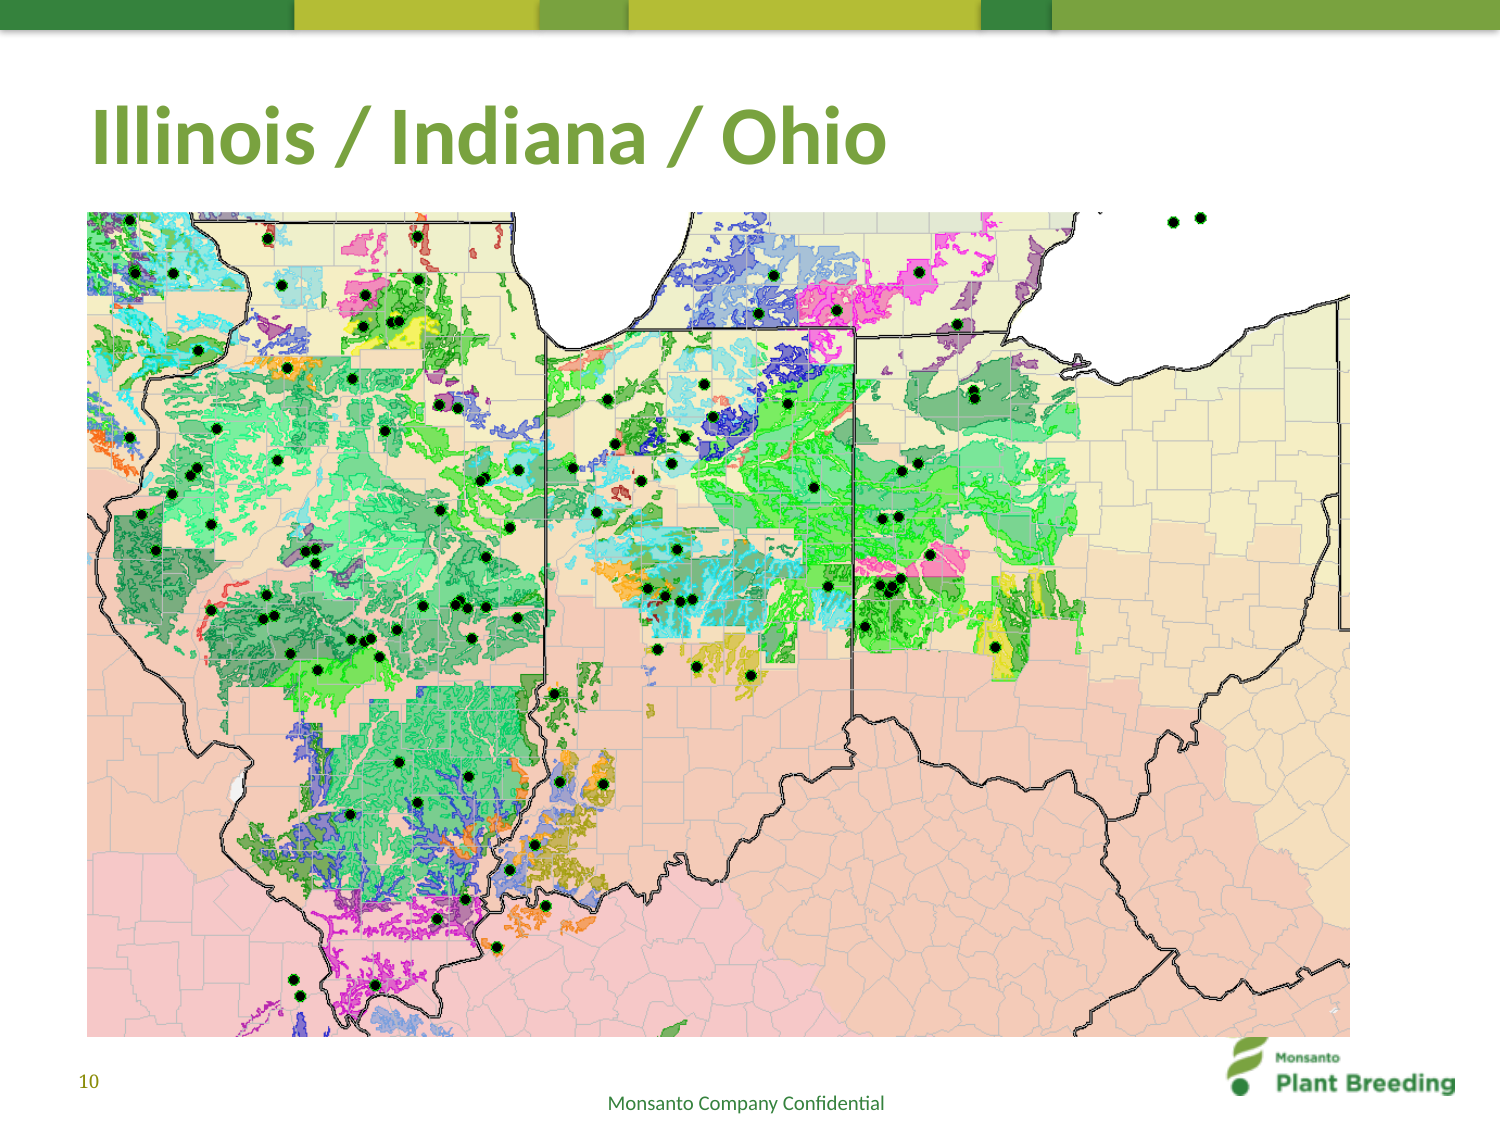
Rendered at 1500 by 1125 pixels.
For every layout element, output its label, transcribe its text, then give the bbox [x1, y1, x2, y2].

title Illinois / Indiana / Ohio [75, 62, 1457, 217]
picture [87, 210, 1455, 1096]
